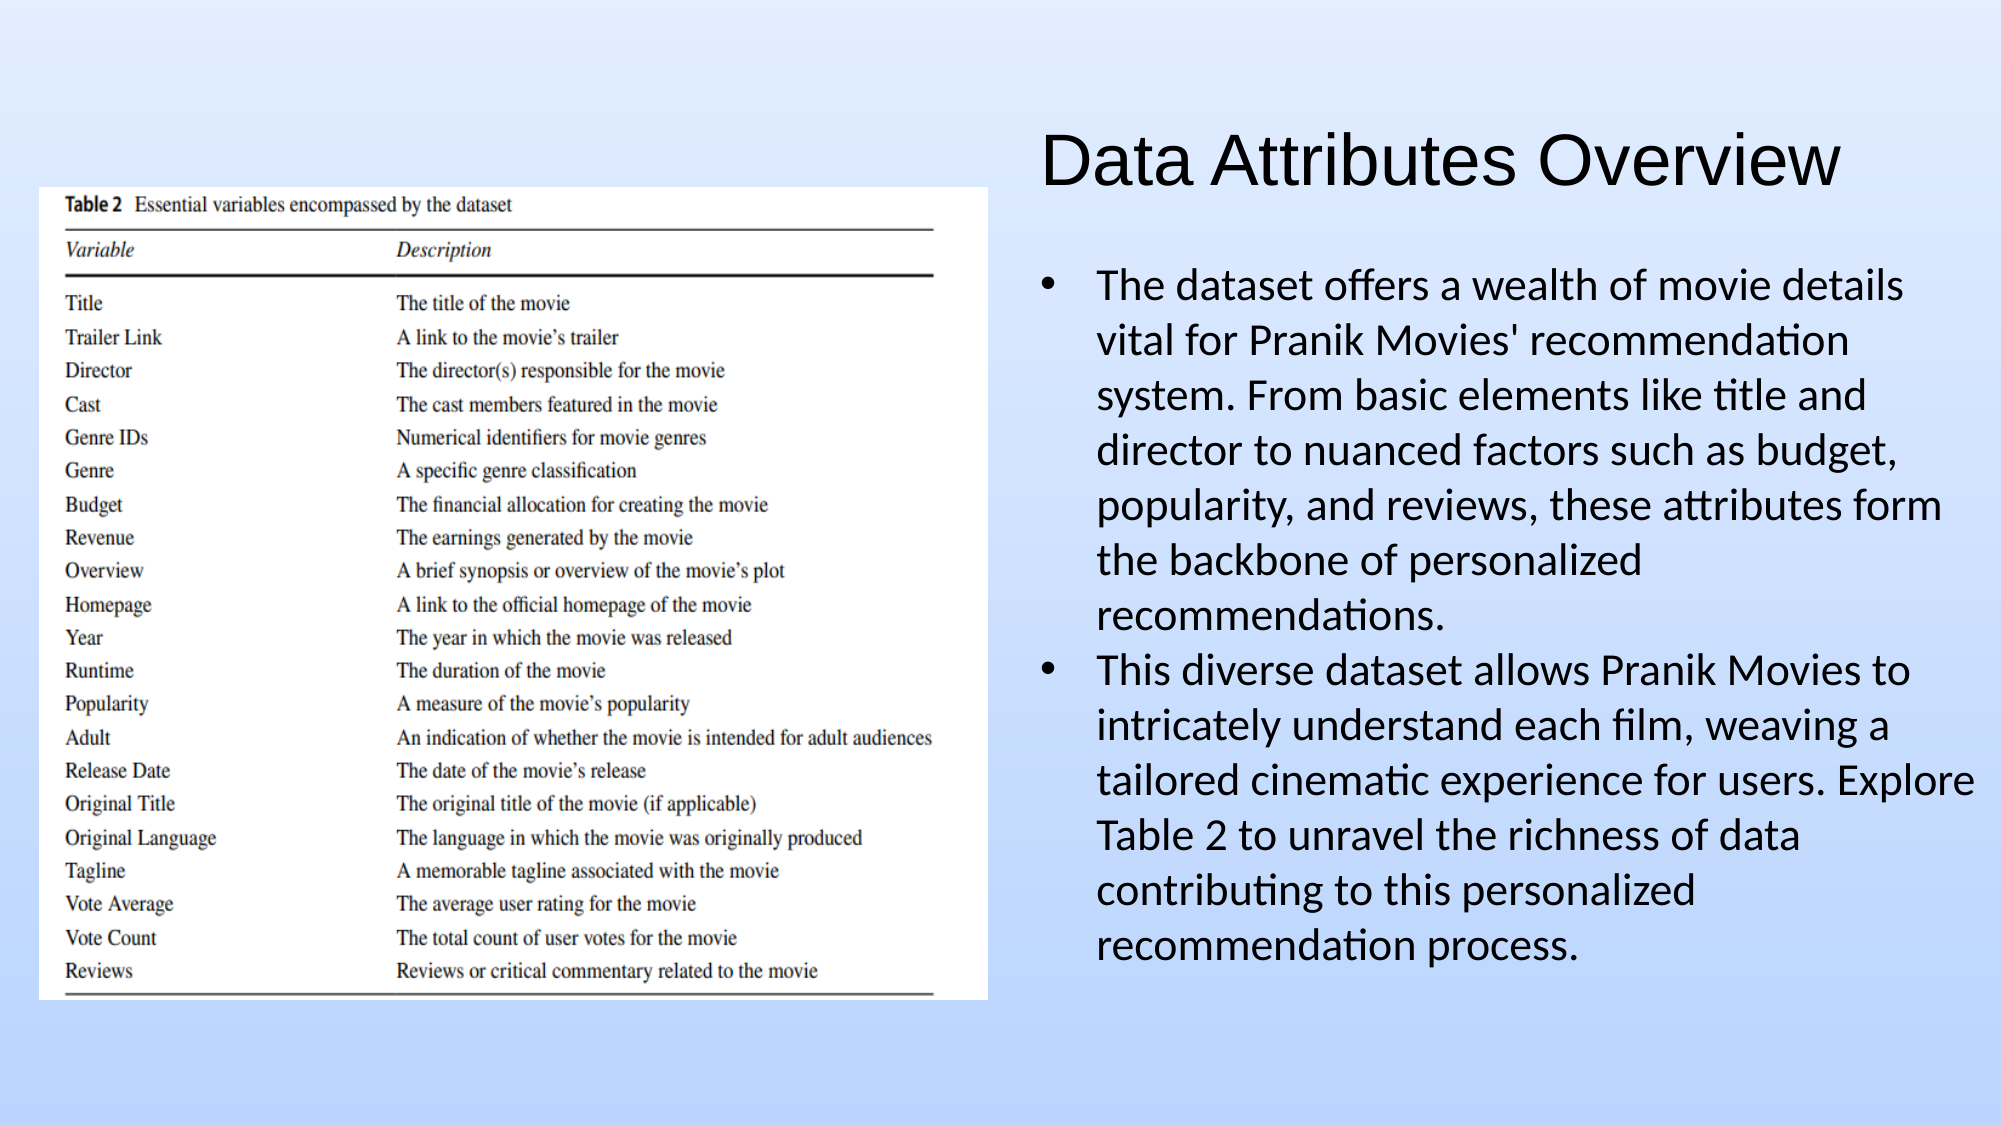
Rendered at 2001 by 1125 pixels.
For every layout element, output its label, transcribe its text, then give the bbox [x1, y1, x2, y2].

picture [39, 187, 988, 1001]
text_box Data Attributes Overview The dataset offers a wealth of movie details vital for Pranik Movies' recommendation system. From basic elements like title and director to nuanced factors such as budget, popularity, and reviews, these attributes form the backbone of personalized recommendations. This diverse dataset allows Pranik Movies to intricately understand each film, weaving a tailored cinematic experience for users. Explore Table 2 to unravel the richness of data contributing to this personalized recommendation process. [1025, 50, 1998, 977]
text_box [0, 0, 2000, 1125]
